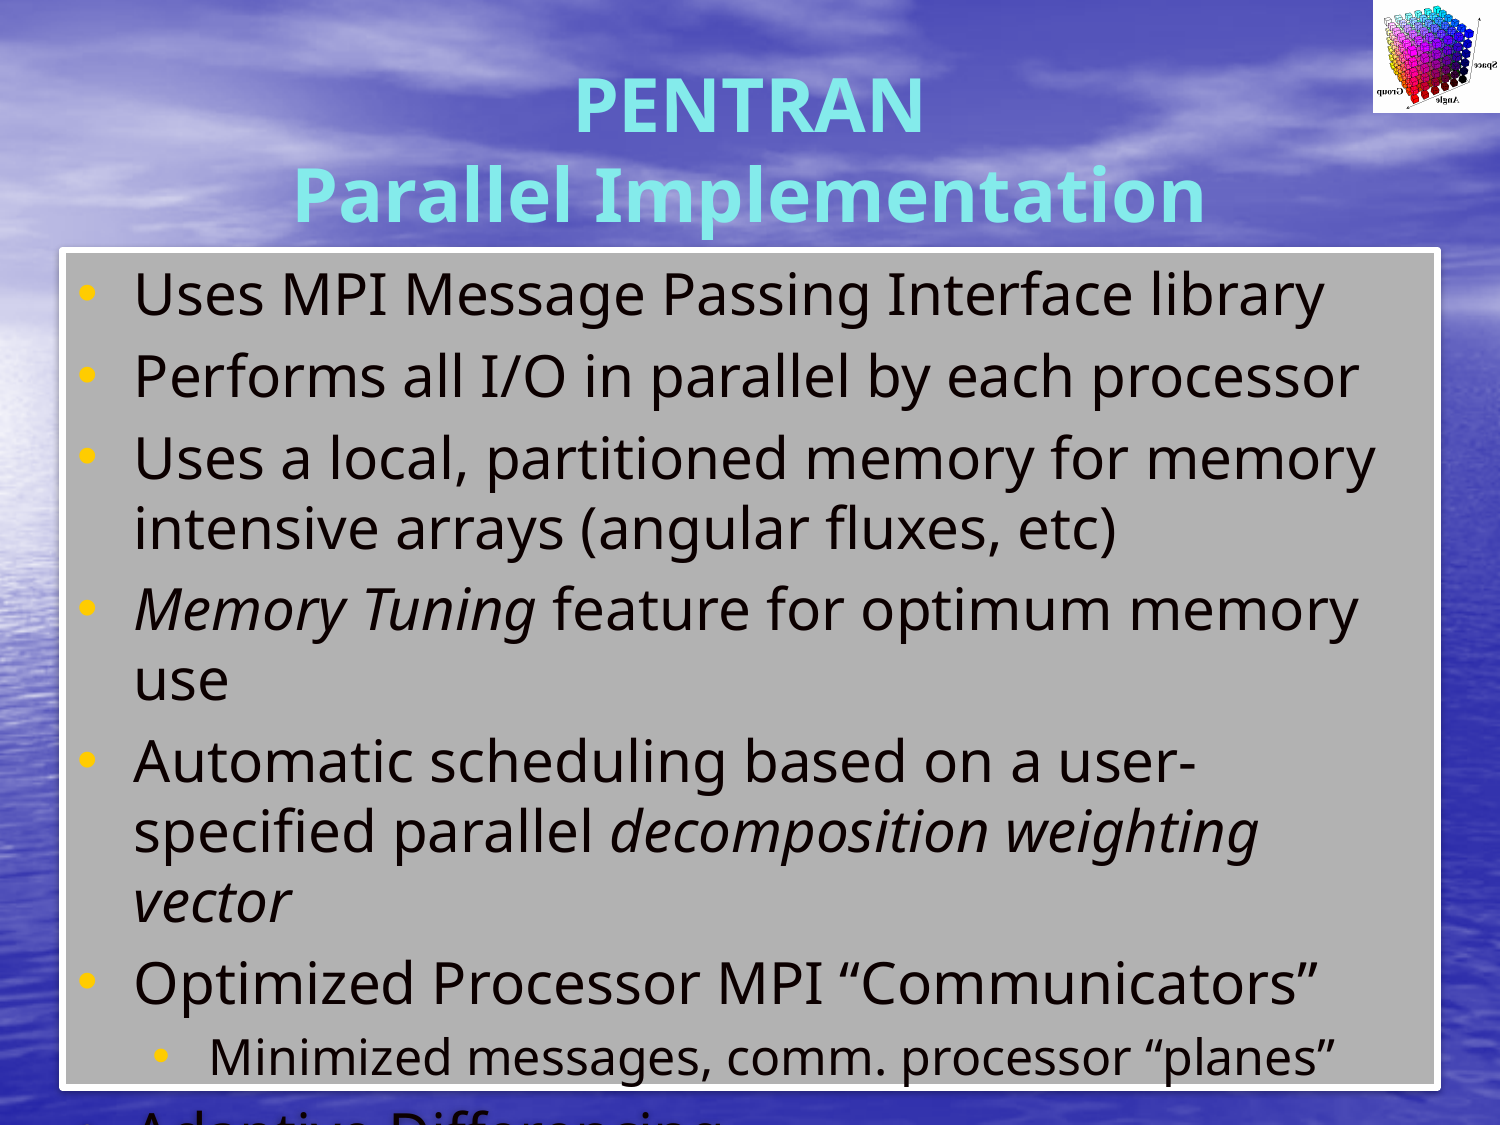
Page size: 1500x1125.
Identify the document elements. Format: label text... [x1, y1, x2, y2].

text_box PENTRAN Parallel Implementation [275, 50, 1225, 225]
text_box Uses MPI Message Passing Interface library Performs all I/O in parallel by each processor Uses a local, partitioned memory for memory intensive arrays (angular fluxes, etc) Memory Tuning feature for optimum memory use Automatic scheduling based on a user-specified parallel decomposition weighting vector Optimized Processor MPI “Communicators” Minimized messages, comm. processor “planes” Adaptive Differencing [59, 247, 1441, 1091]
